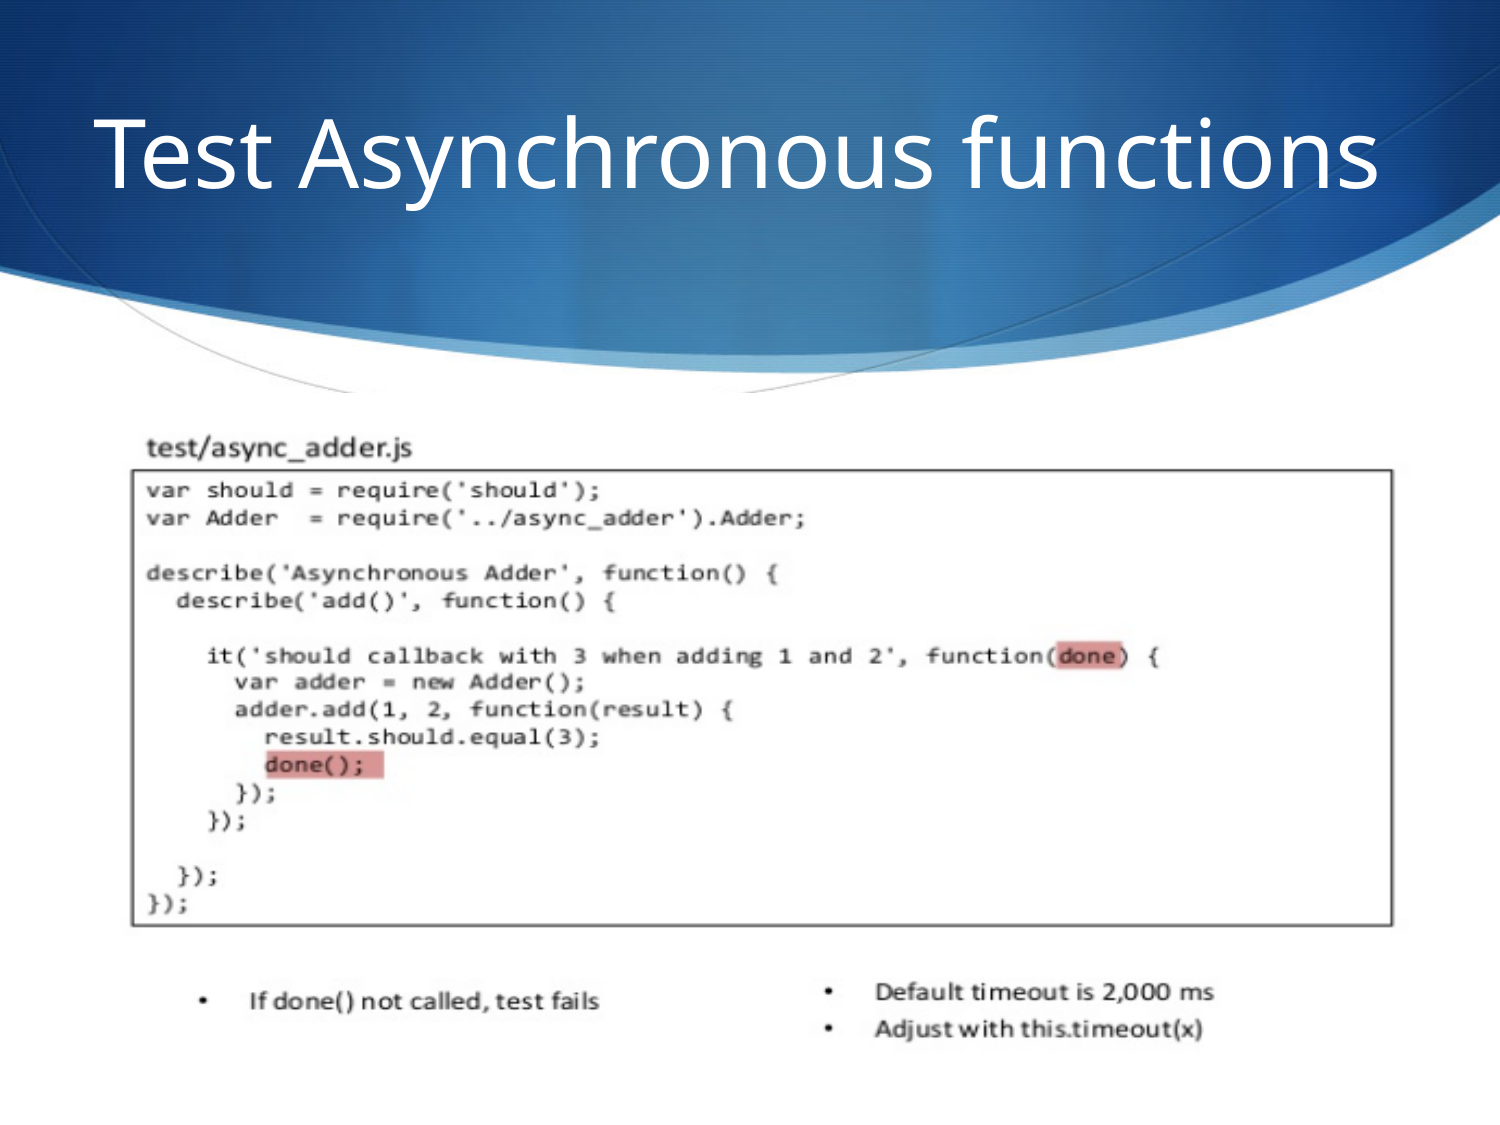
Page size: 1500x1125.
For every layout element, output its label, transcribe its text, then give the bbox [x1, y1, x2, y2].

picture [0, 0, 1500, 1125]
text_box Test Asynchronous functions [75, 56, 1425, 244]
